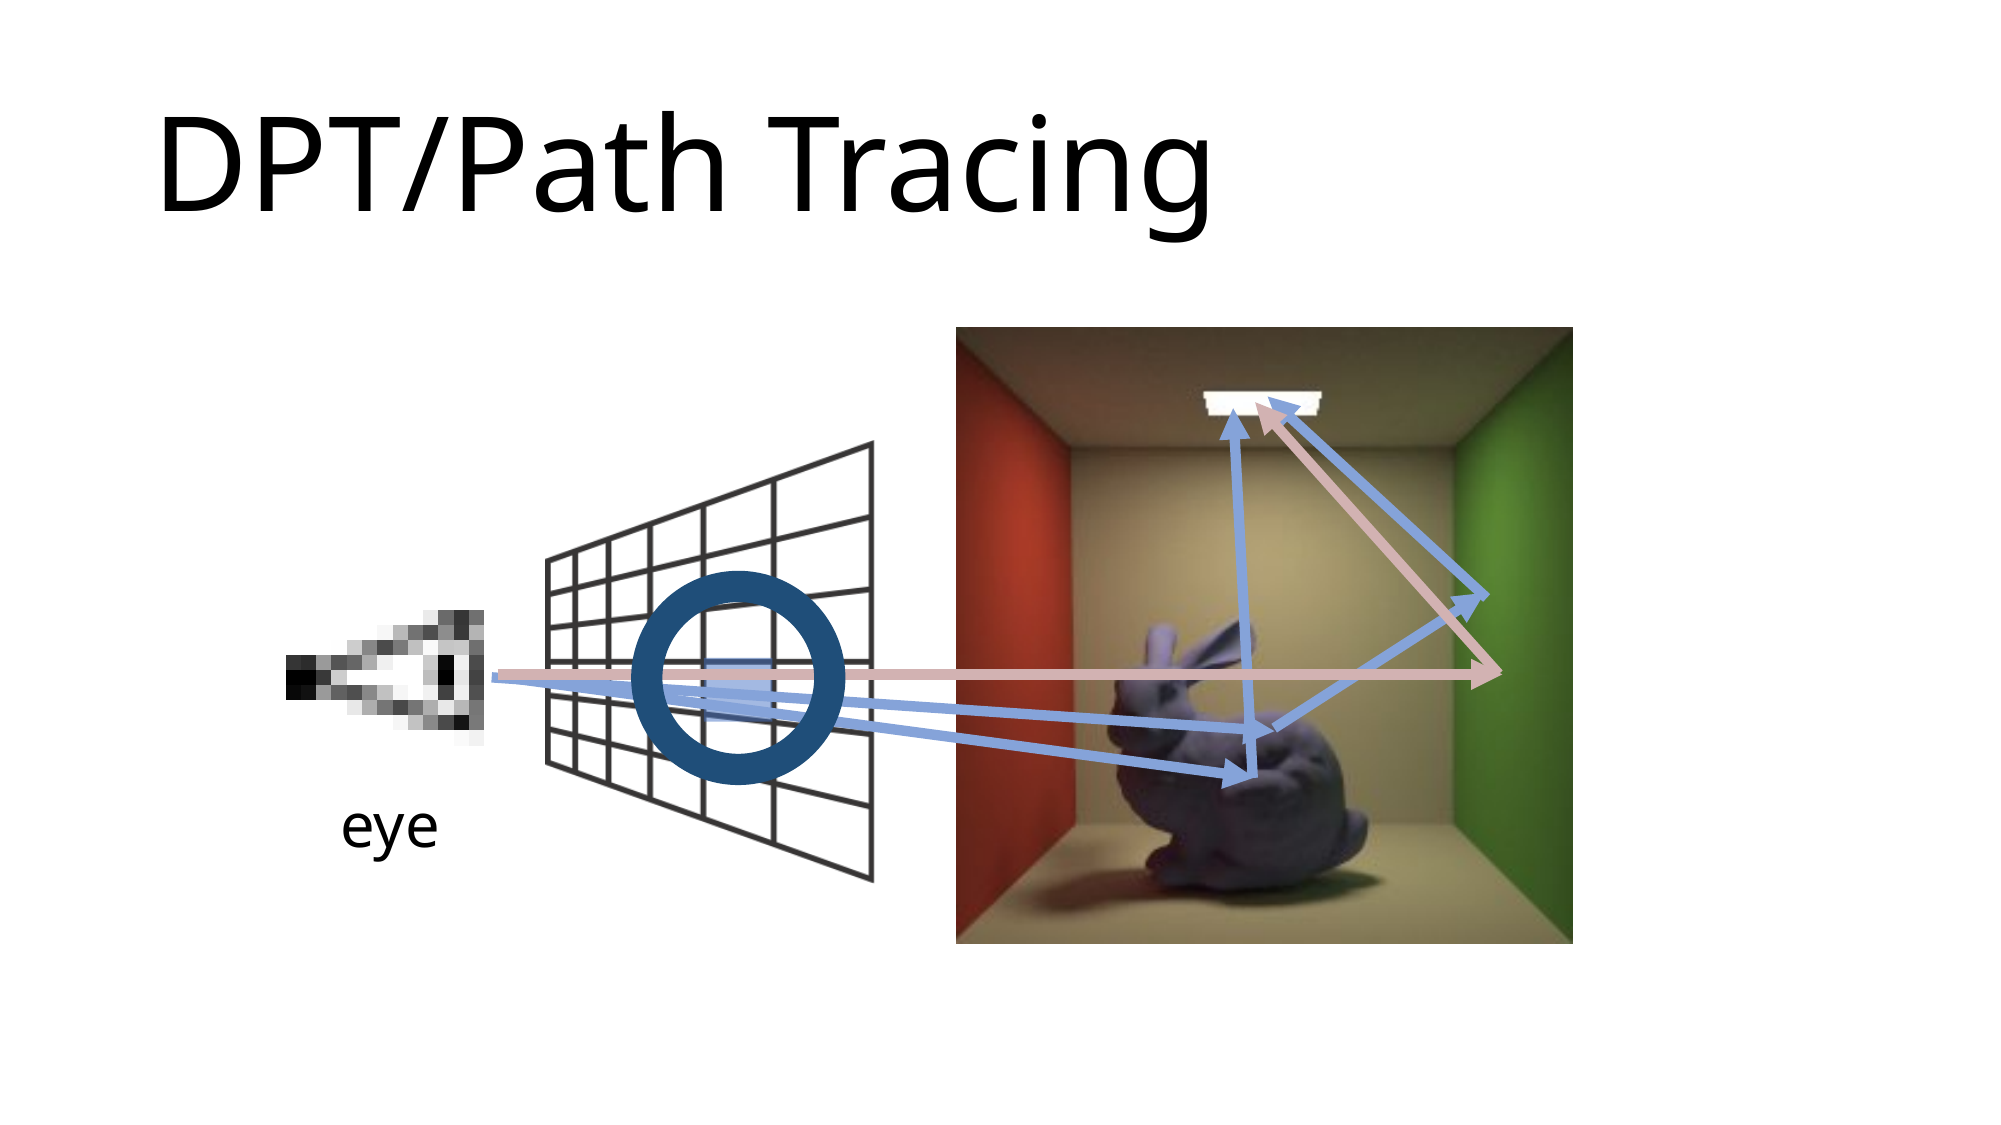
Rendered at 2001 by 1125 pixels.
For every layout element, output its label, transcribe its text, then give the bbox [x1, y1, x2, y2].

title DPT/Path Tracing [137, 59, 1863, 278]
text_box eye [334, 779, 446, 866]
picture [545, 440, 875, 884]
picture [956, 327, 1573, 944]
picture [286, 610, 500, 746]
